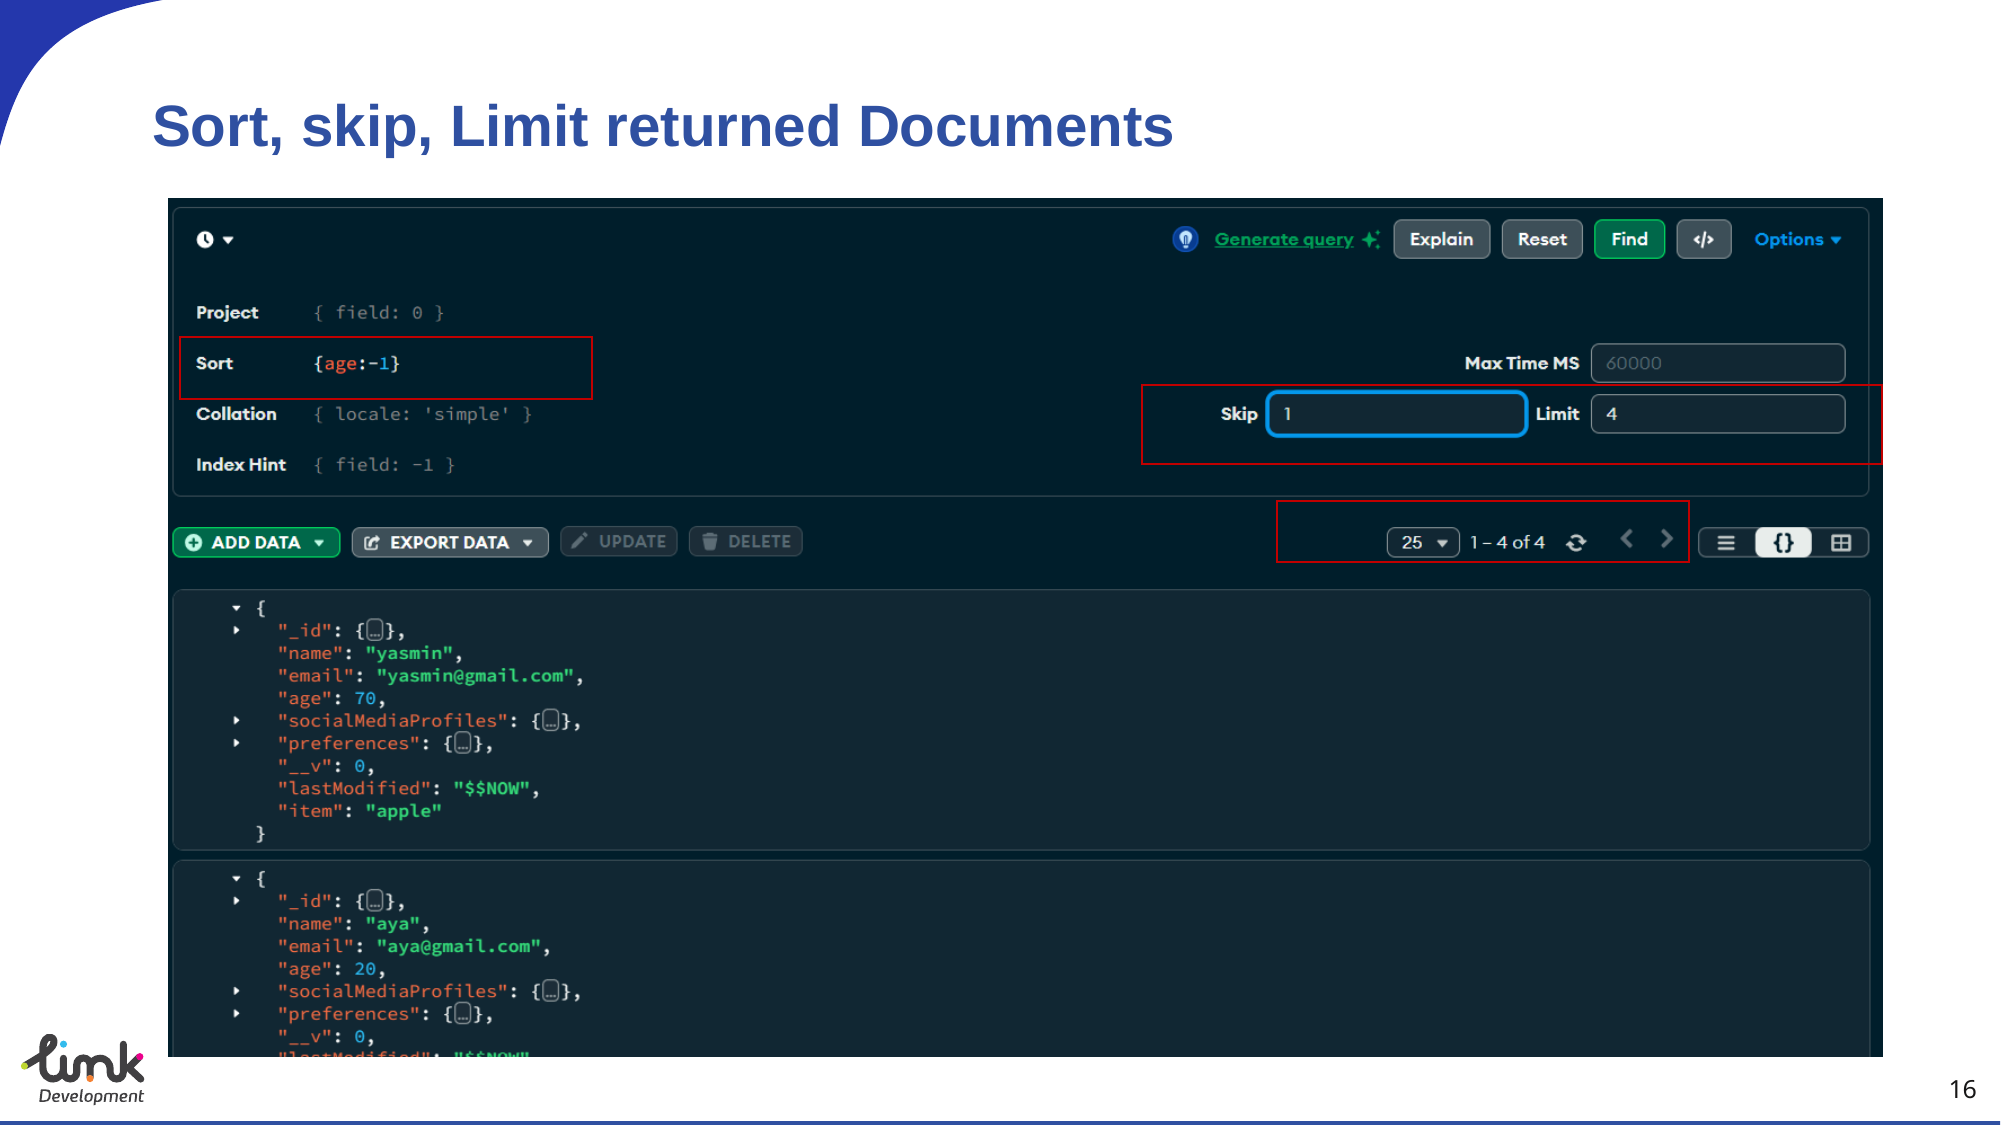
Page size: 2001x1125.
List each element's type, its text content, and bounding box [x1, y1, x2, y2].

picture [168, 198, 1883, 1057]
title Sort, skip, Limit returned Documents [137, 88, 1863, 184]
